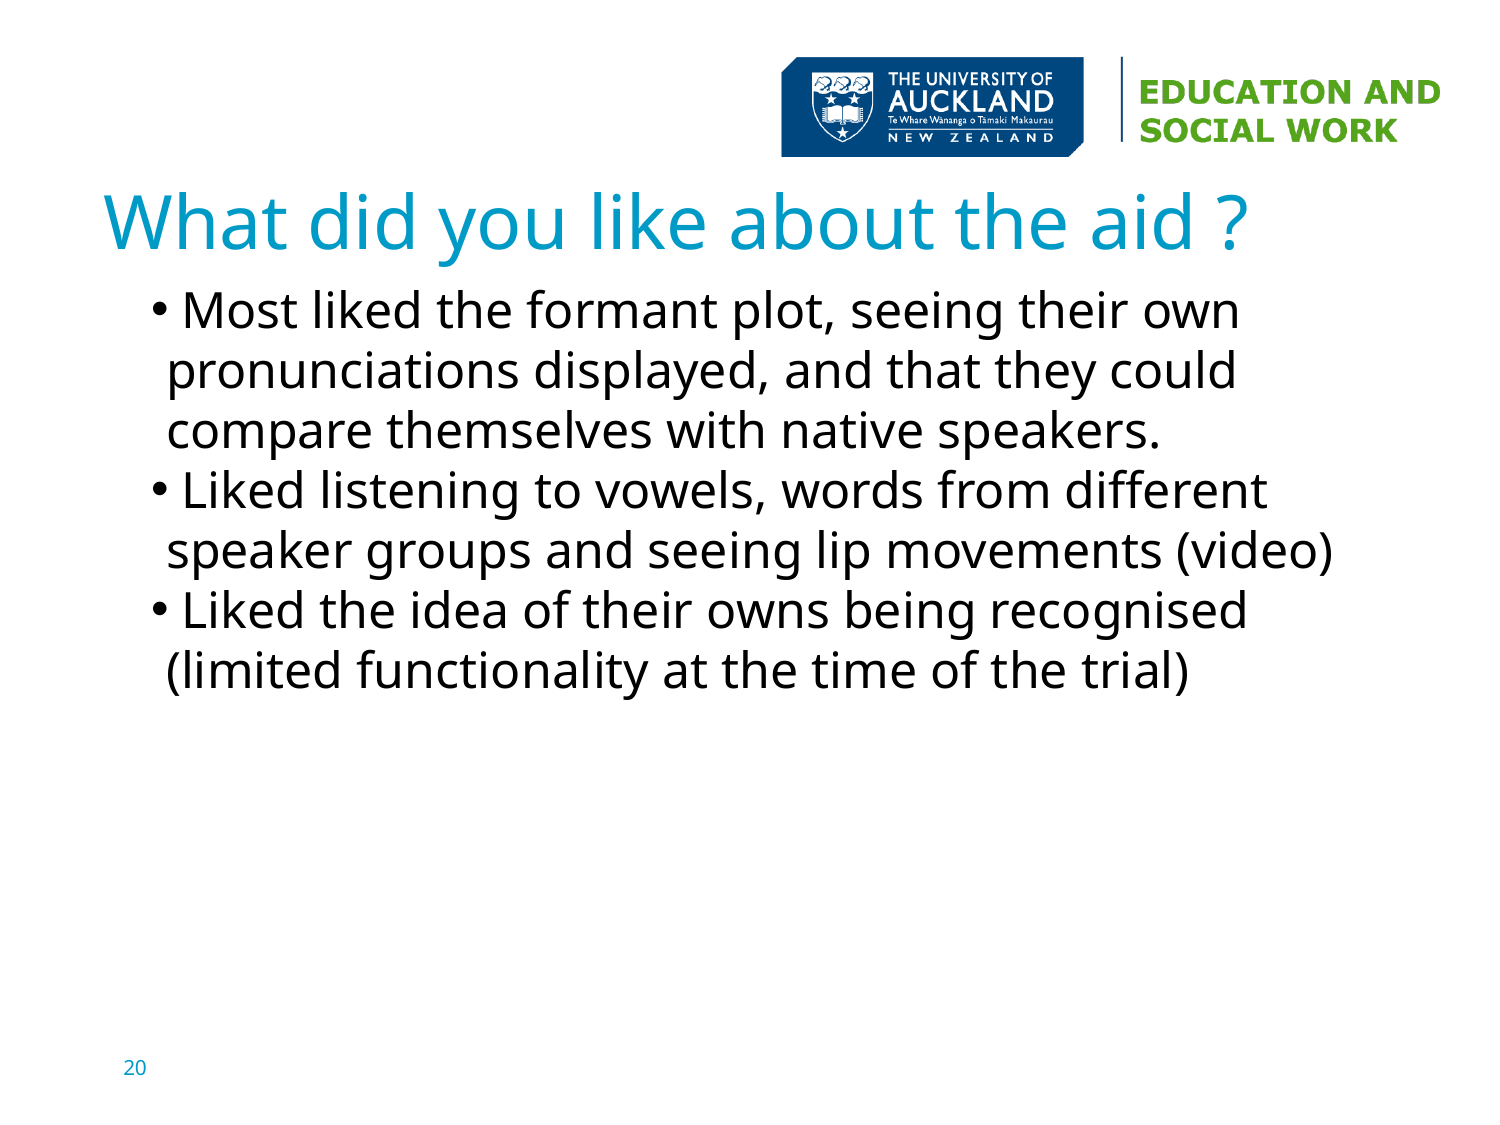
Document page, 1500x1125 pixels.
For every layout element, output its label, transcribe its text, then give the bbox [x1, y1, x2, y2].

title What did you like about the aid ? [88, 167, 1418, 286]
picture [781, 56, 1440, 157]
slide_number 20 [108, 1047, 214, 1125]
list Most liked the formant plot, seeing their own pronunciations displayed, and that they could compare themselves with native speakers. Liked listening to vowels, words from different speaker groups and seeing lip movements (video) Liked the idea of their owns being recognised (limited functionality at the time of the trial) [118, 272, 1438, 1020]
